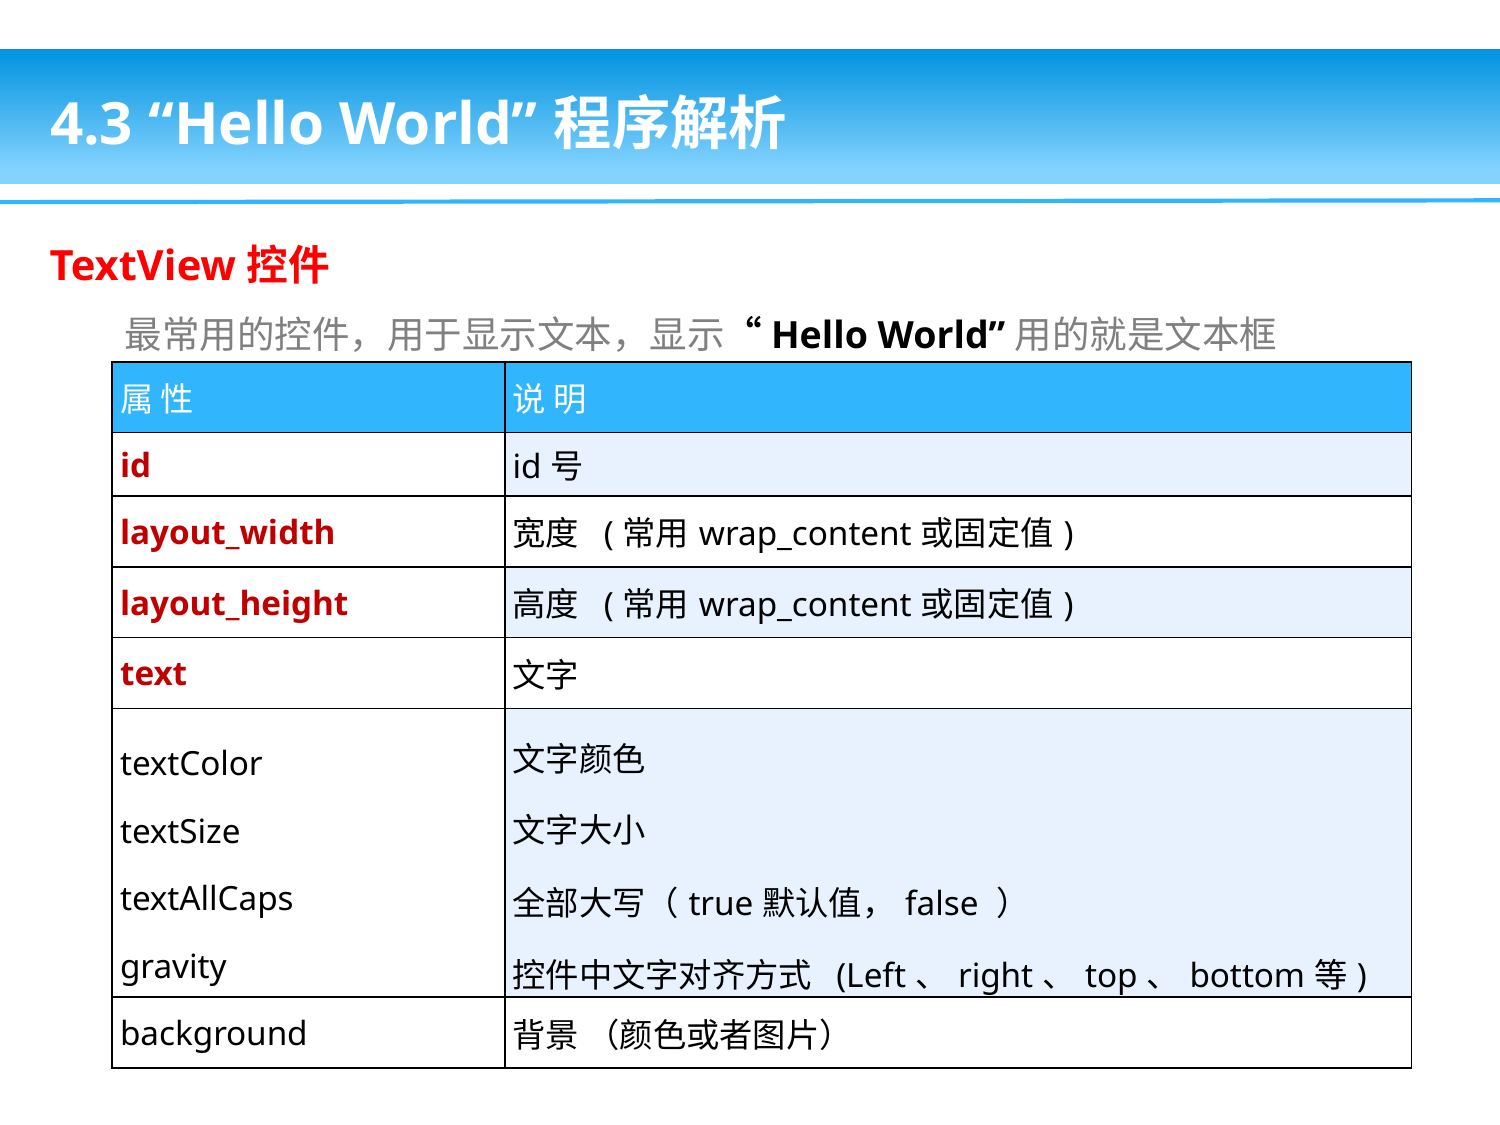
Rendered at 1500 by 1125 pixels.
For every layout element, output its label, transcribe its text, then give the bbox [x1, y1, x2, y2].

table_cell text [113, 638, 504, 708]
table_cell 高度 (常用wrap_content或固定值) [506, 568, 1411, 637]
table_cell background [113, 998, 504, 1067]
table_header 属 性 [113, 364, 504, 432]
table_cell 文字 [506, 638, 1411, 708]
text_box TextView控件 最常用的控件，用于显示文本，显示“Hello World”用的就是文本框 [34, 206, 1459, 364]
table_cell id [113, 433, 504, 495]
table_cell id号 [506, 433, 1411, 495]
table_cell 背景 （颜色或者图片） [506, 998, 1411, 1067]
text_box 4.3 “Hello World”程序解析 [34, 54, 1356, 185]
table_cell 宽度 (常用wrap_content或固定值) [506, 497, 1411, 566]
table_cell layout_width [113, 497, 504, 566]
table_cell 文字颜色 文字大小 全部大写（true默认值，false ） 控件中文字对齐方式 (Left、right、top、bottom等) [506, 709, 1411, 996]
table_header 说 明 [506, 364, 1411, 432]
table_cell textColor textSize textAllCaps gravity [113, 709, 504, 996]
table_cell layout_height [113, 568, 504, 637]
